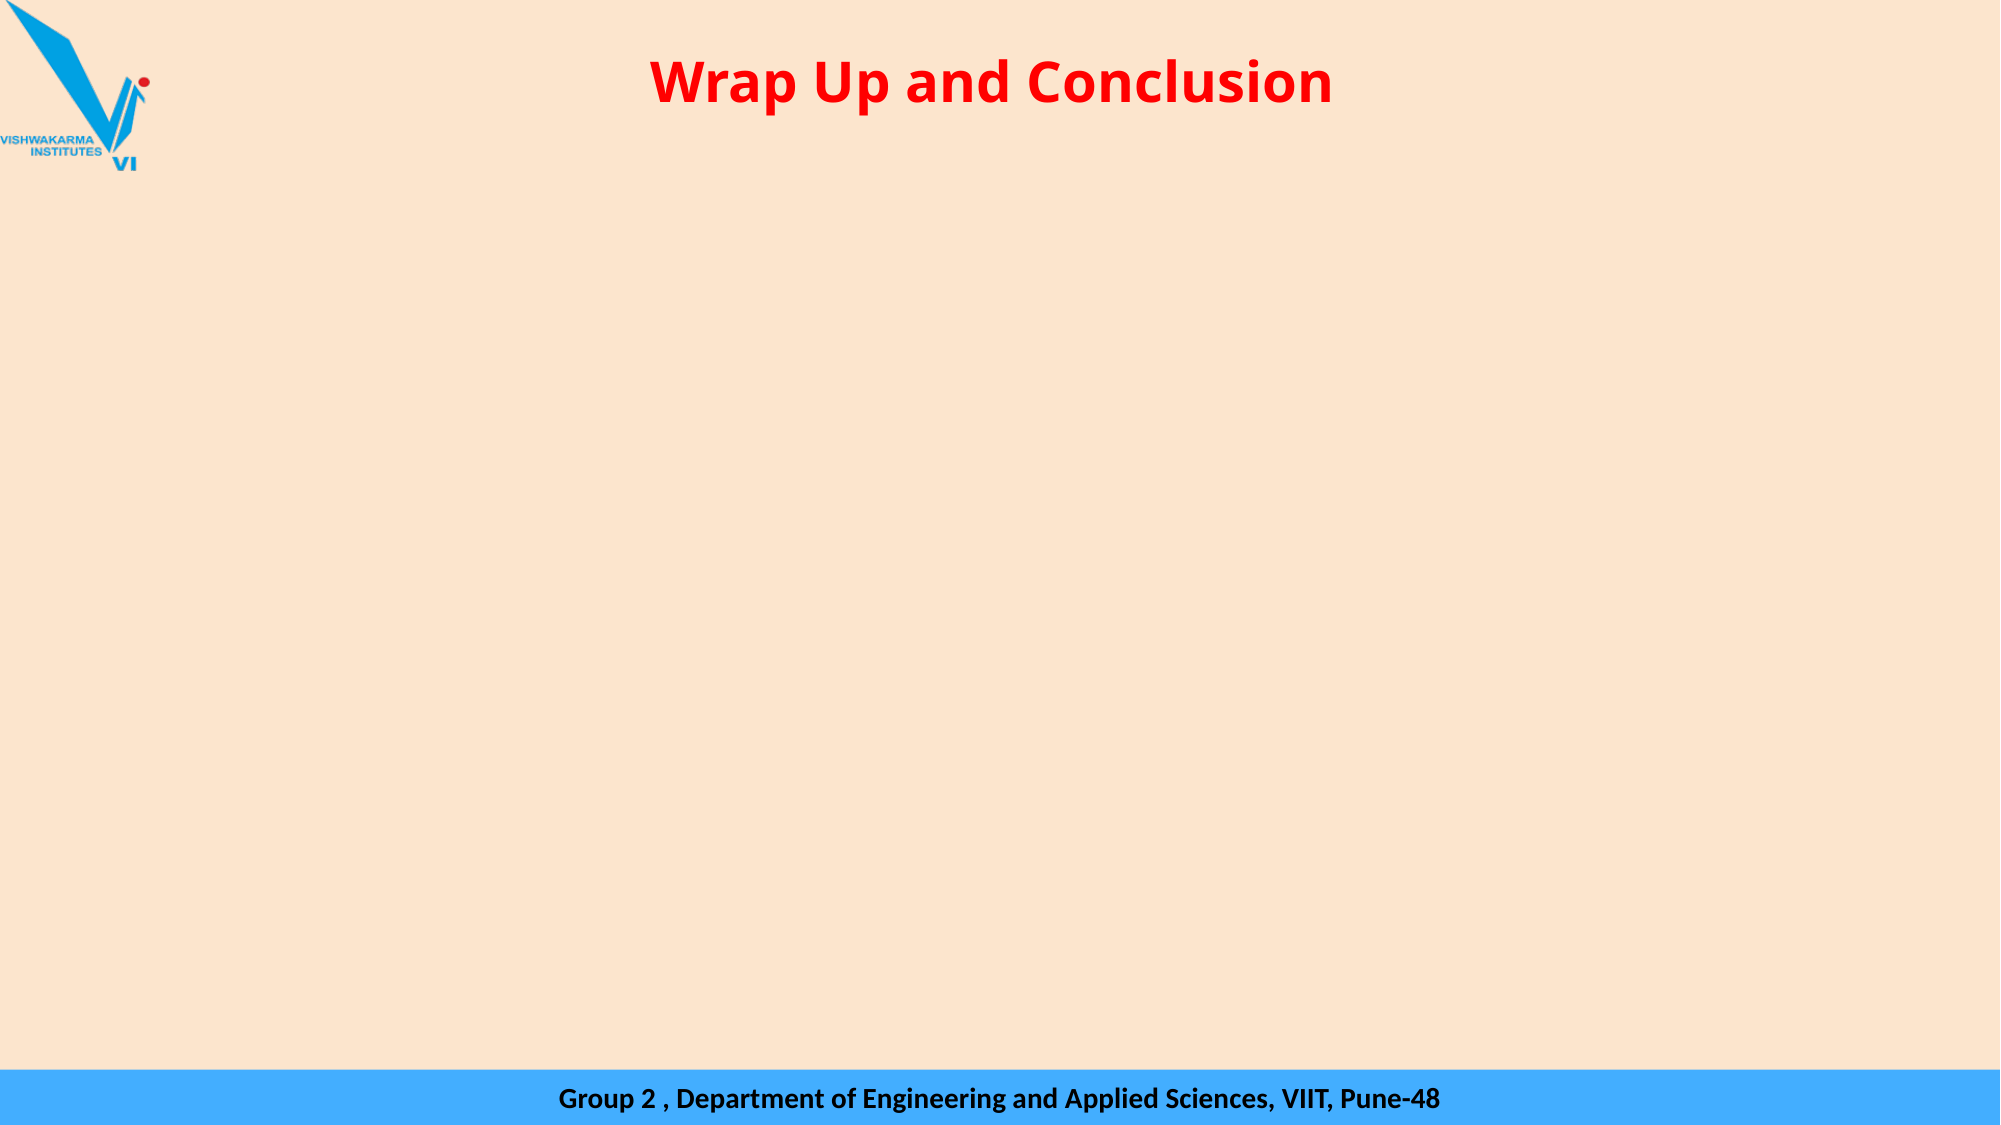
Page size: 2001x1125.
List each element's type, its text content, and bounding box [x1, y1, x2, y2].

picture [0, 0, 159, 180]
text_box Wrap Up and Conclusion [160, 0, 1863, 160]
text_box Group 2 , Department of Engineering and Applied Sciences, VIIT, Pune-48 [0, 1069, 2000, 1125]
